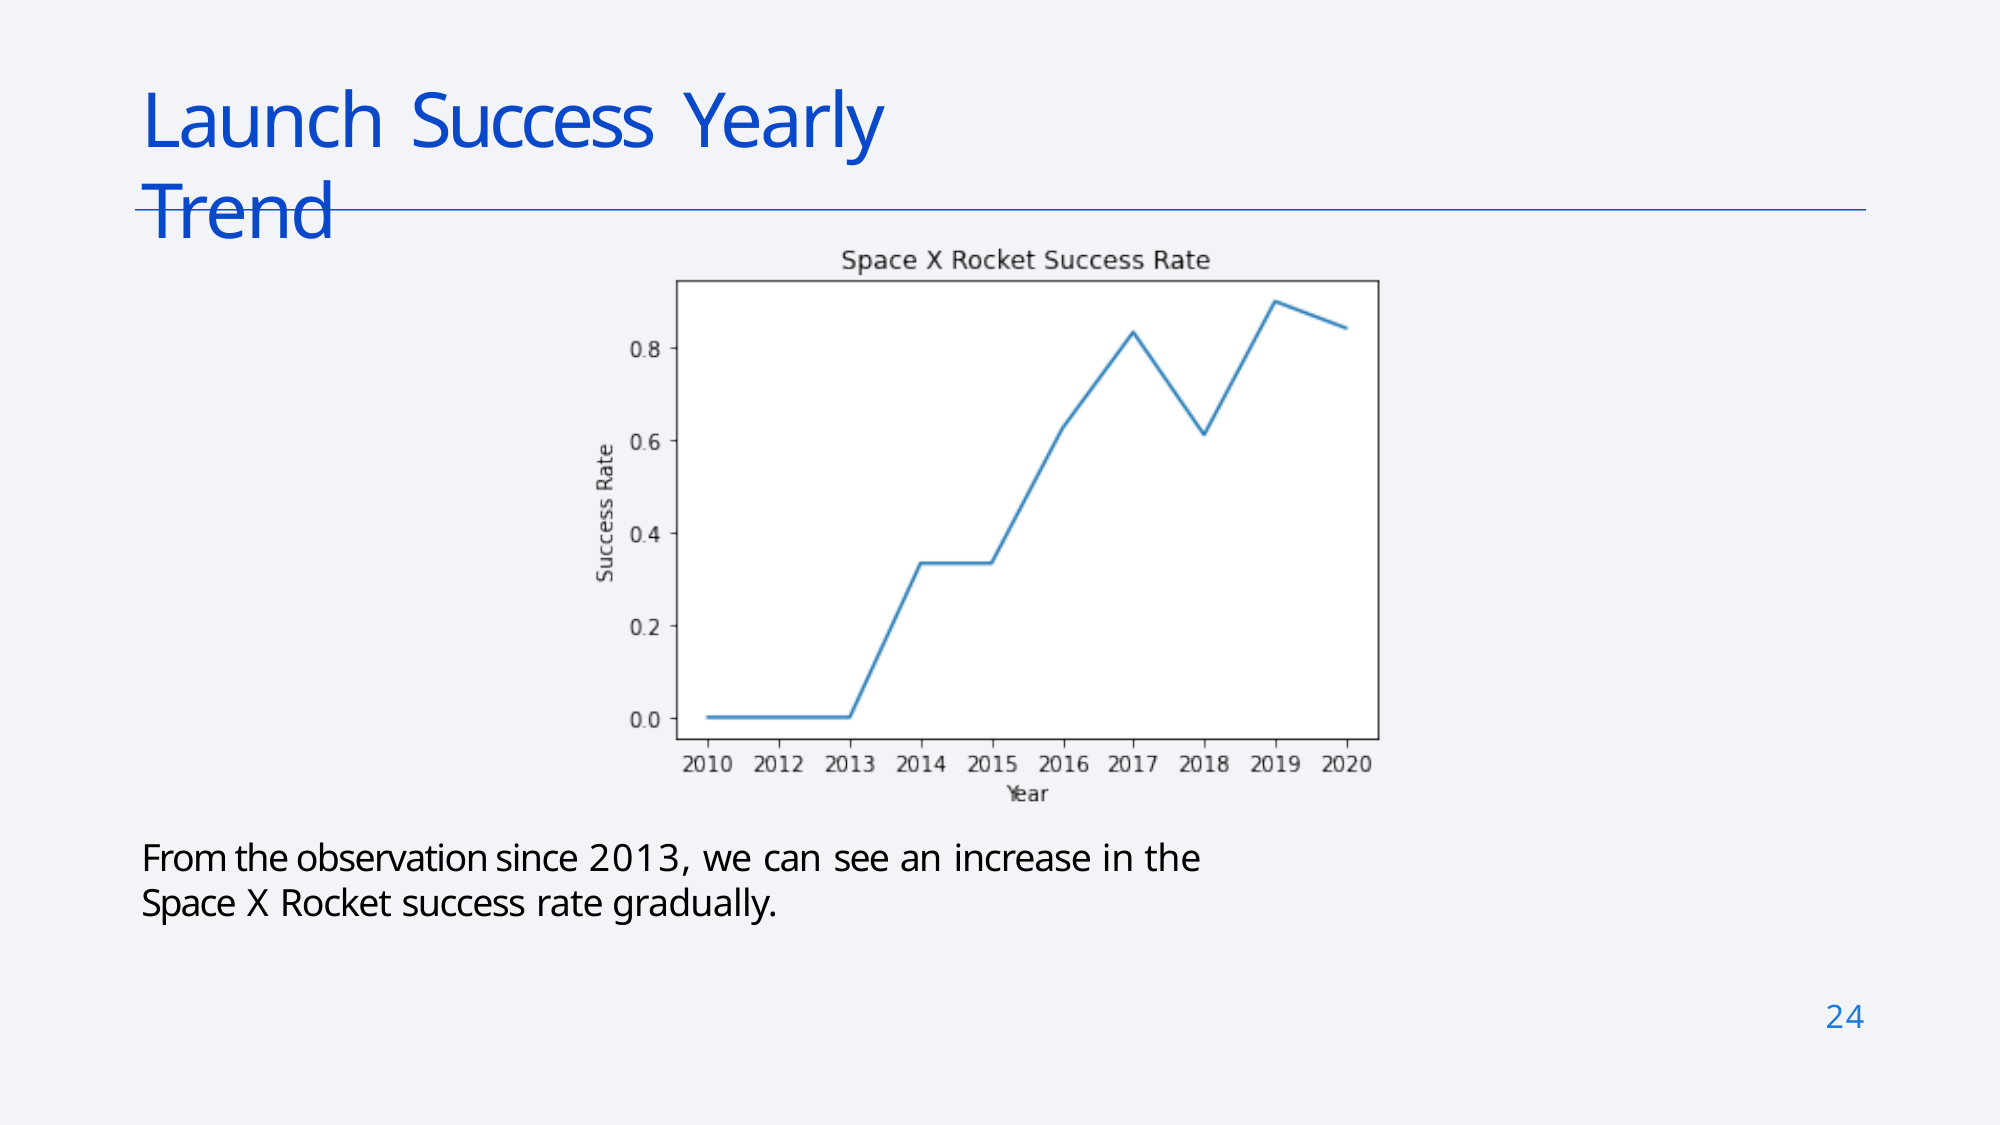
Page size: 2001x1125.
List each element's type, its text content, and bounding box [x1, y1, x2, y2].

title Launch Success Yearly Trend [139, 68, 1093, 260]
slide_number 24 [1819, 1002, 1873, 1125]
text_box From the observation since 2013, we can see an increase in the Space X Rocket success rate gradually. [139, 832, 1291, 925]
picture [0, 0, 2000, 1125]
